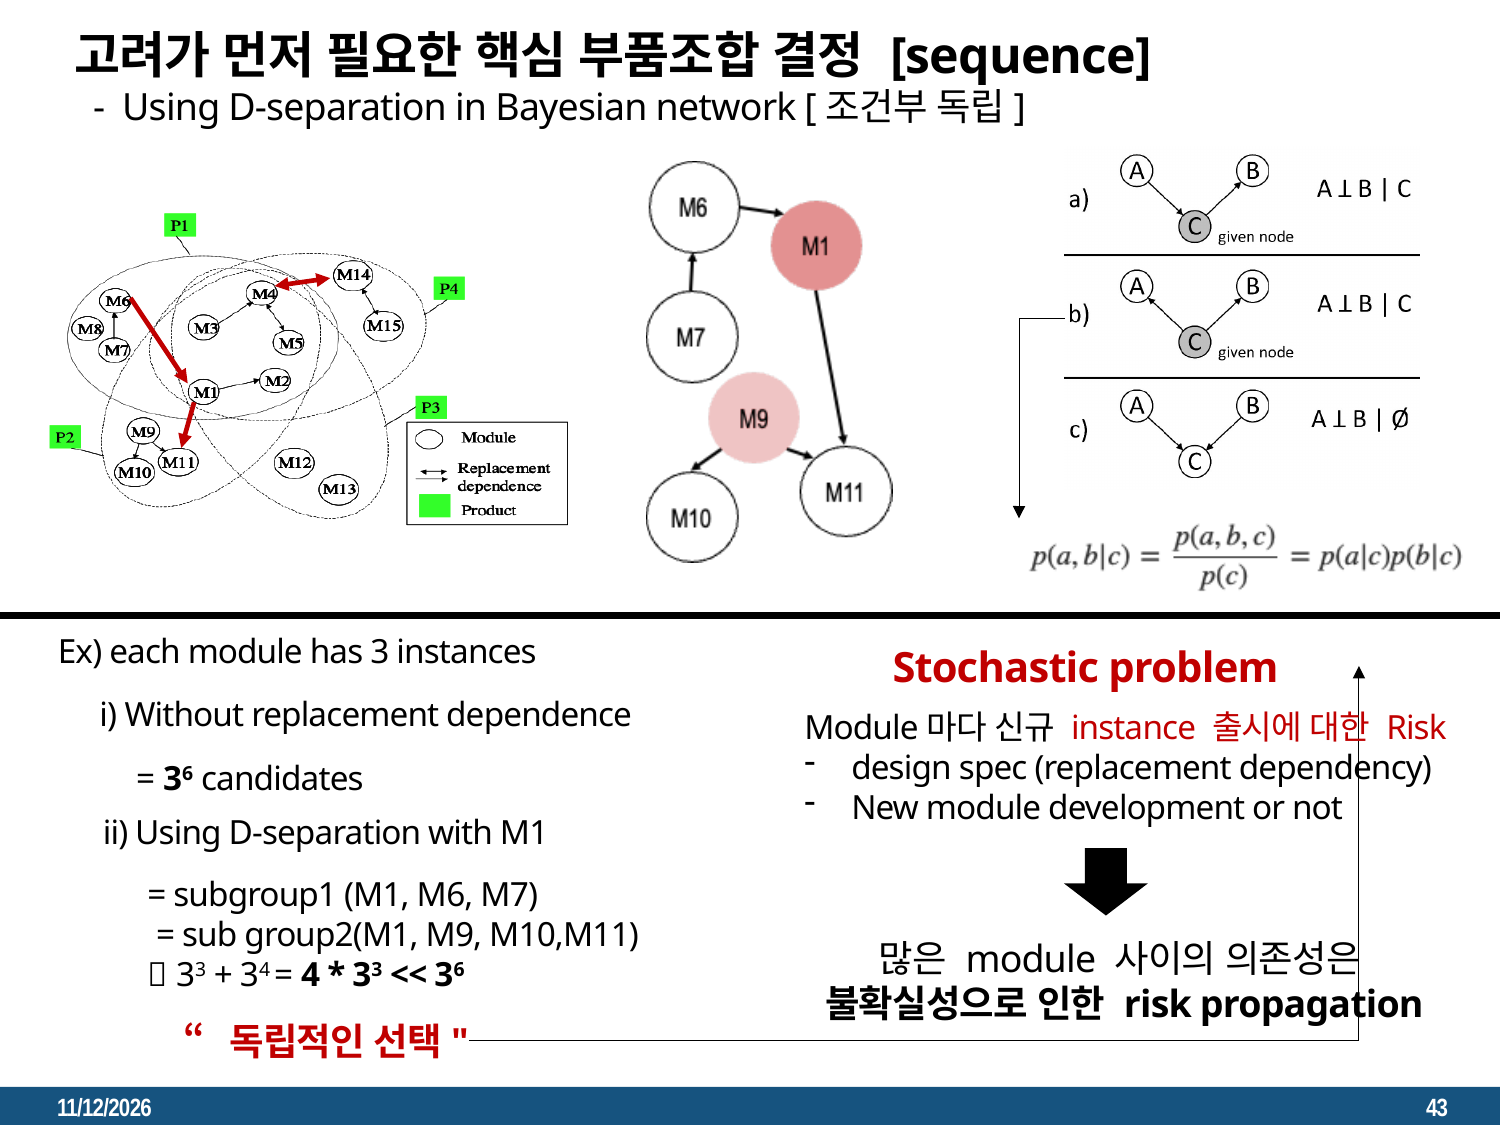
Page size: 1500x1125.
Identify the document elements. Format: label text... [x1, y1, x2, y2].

text_box Module마다 신규 instance 출시에 대한 Risk design spec (replacement dependency) New module development or not [893, 705, 1447, 826]
picture [1018, 509, 1474, 601]
text_box i) Without replacement dependence [99, 693, 460, 734]
picture [1064, 146, 1420, 490]
slide_number 2023. 3. 6. [42, 1086, 380, 1125]
picture [646, 161, 893, 563]
text_box 많은 module 사이의 의존성은 불확실성으로 인한 risk propagation [893, 934, 1424, 1025]
slide_number 43 [1125, 1086, 1464, 1125]
text_box 고려가 먼저 필요한 핵심 부품조합 결정 [sequence] - Using D-separation in Bayesian network [조건부 독립] [74, 23, 1152, 129]
text_box = subgroup1 (M1, M6, M7) = sub group2(M1, M9, M10,M11)  33 + 34 = 4 * 33 << 36 [147, 873, 460, 994]
text_box “독립적인 선택" [183, 1017, 469, 1063]
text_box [460, 666, 893, 1041]
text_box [1018, 318, 1065, 519]
text_box = 36 candidates [127, 756, 365, 797]
text_box Stochastic problem [892, 640, 1359, 692]
text_box [1060, 846, 1151, 917]
text_box ii) Using D-separation with M1 [102, 811, 460, 892]
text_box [42, 211, 577, 536]
text_box Ex) each module has 3 instances [57, 630, 538, 670]
